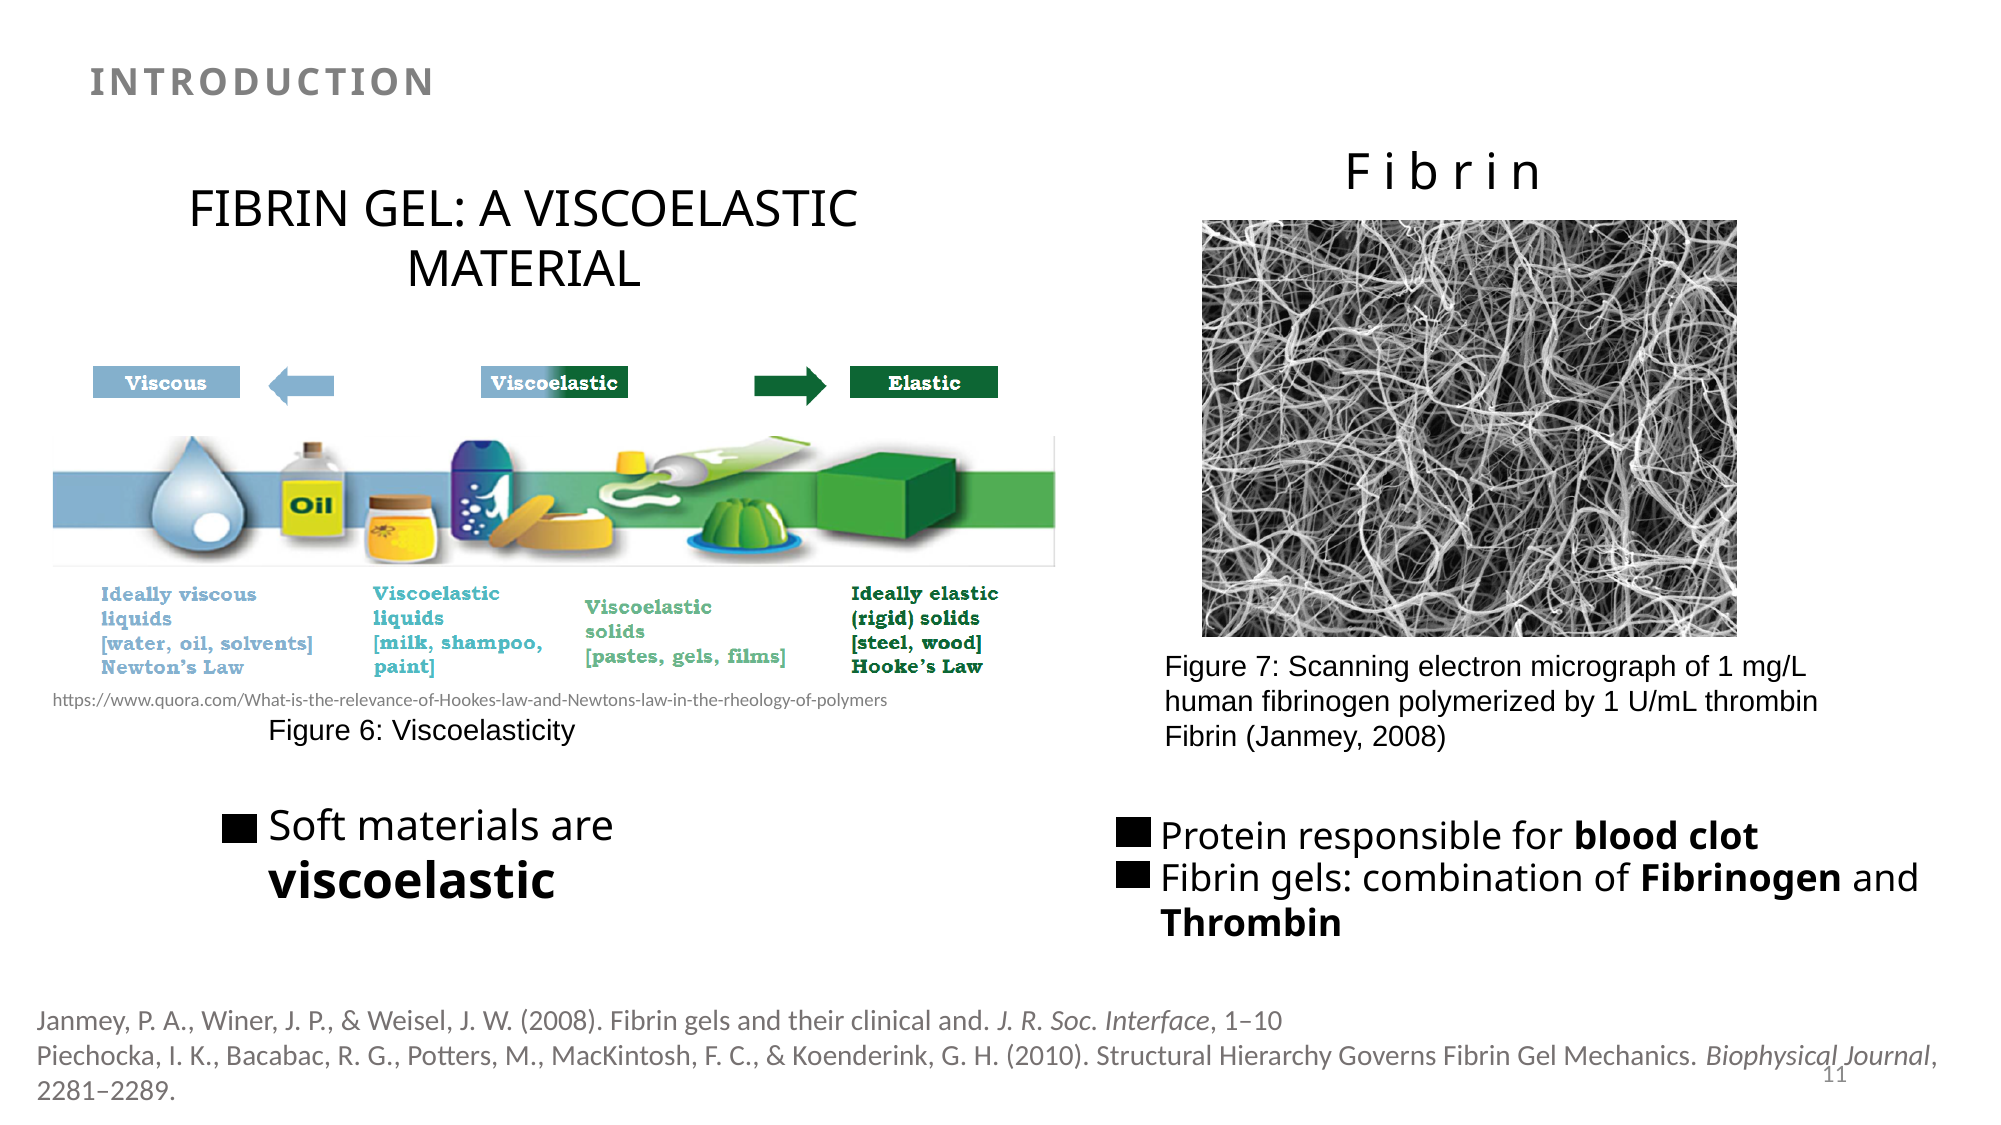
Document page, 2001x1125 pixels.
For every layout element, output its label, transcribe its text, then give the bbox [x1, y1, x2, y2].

text_box INTRODUCTION [75, 58, 449, 110]
slide_number 11 [1412, 1042, 1863, 1103]
text_box Janmey, P. A., Winer, J. P., & Weisel, J. W. (2008). Fibrin gels and their clinical and. J. R. Soc. Interface, 1–10 Piechocka, I. K., Bacabac, R. G., Potters, M., MacKintosh, F. C., & Koenderink, G. H. (2010). Structural Hierarchy Governs Fibrin Gel Mechanics. Biophysical Journal, 2281–2289. [21, 993, 1965, 1125]
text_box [1116, 805, 1973, 994]
text_box FIBRIN GEL: A VISCOELASTIC MATERIAL [94, 168, 954, 304]
text_box Figure 7: Scanning electron micrograph of 1 mg/L human fibrinogen polymerized by 1 U/mL thrombin Fibrin (Janmey, 2008) [1149, 639, 1884, 760]
text_box Fibrin [1330, 132, 2000, 208]
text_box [37, 363, 1117, 867]
picture [1202, 220, 1737, 638]
